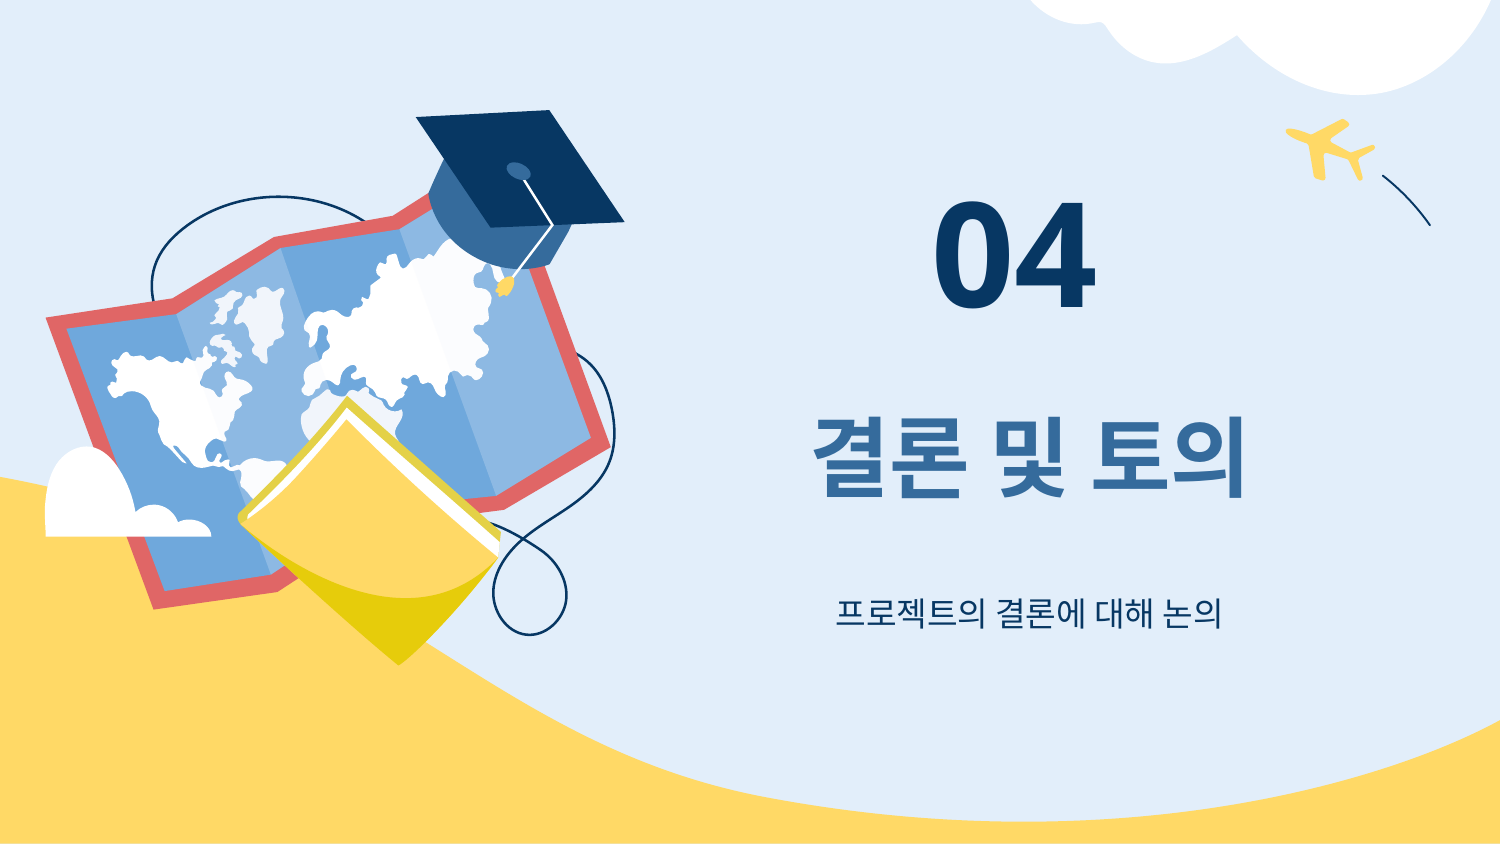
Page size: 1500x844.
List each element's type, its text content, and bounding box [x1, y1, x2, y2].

subtitle 프로젝트의 결론에 대해 논의 [677, 578, 1383, 648]
title 04 [890, 147, 1139, 352]
title 결론 및 토의 [677, 351, 1383, 560]
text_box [1284, 118, 1431, 226]
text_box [43, 109, 626, 666]
